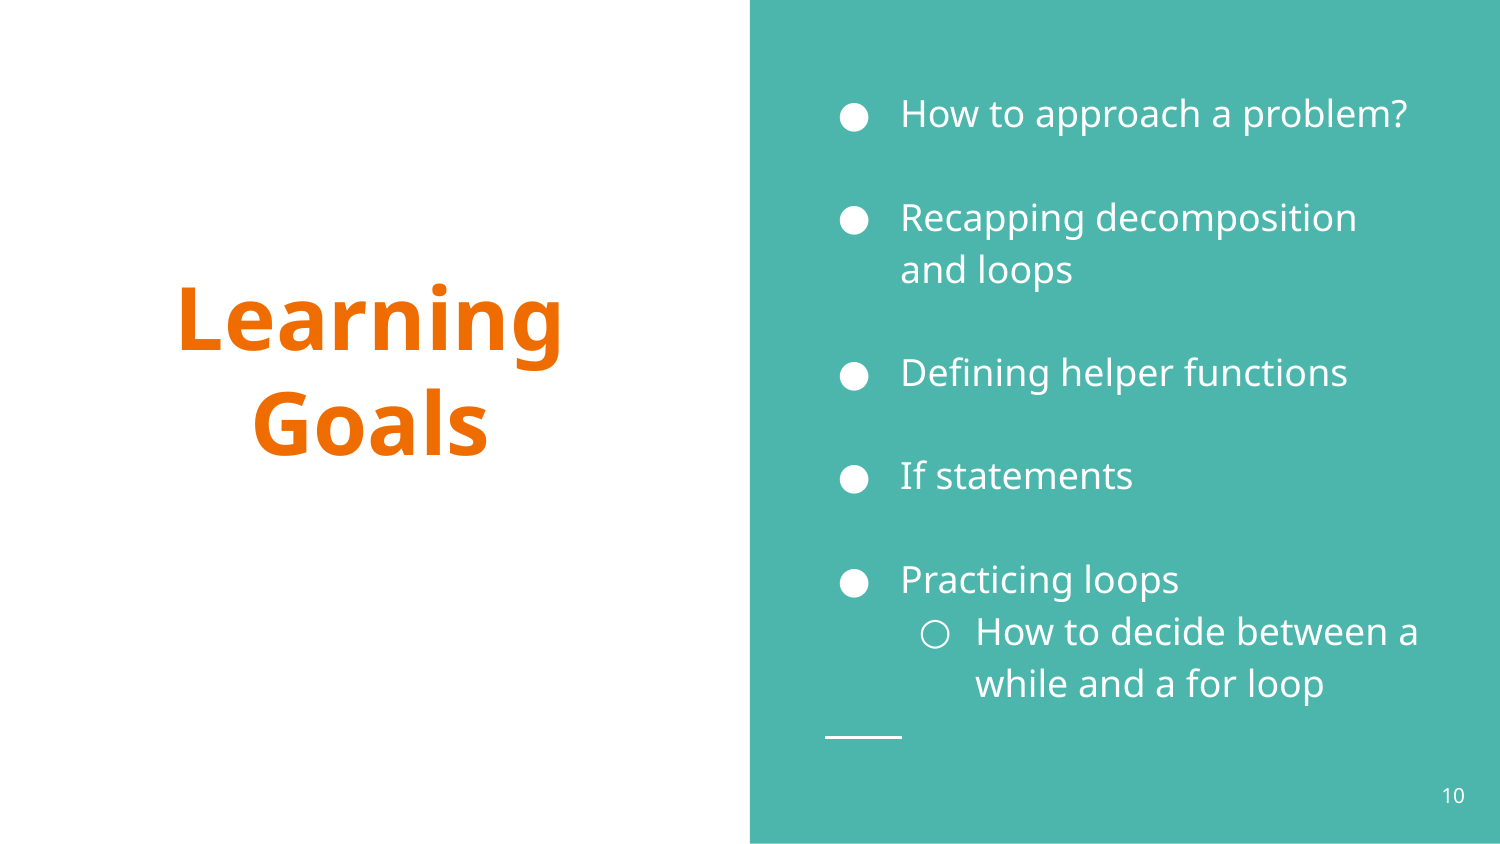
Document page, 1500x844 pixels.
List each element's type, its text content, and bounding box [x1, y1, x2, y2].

title Learning Goals [38, 356, 703, 488]
slide_number 10 [1389, 764, 1480, 830]
list How to approach a problem? Recapping decomposition and loops Defining helper functions If statements Practicing loops How to decide between a while and a for loop [810, 68, 1440, 675]
